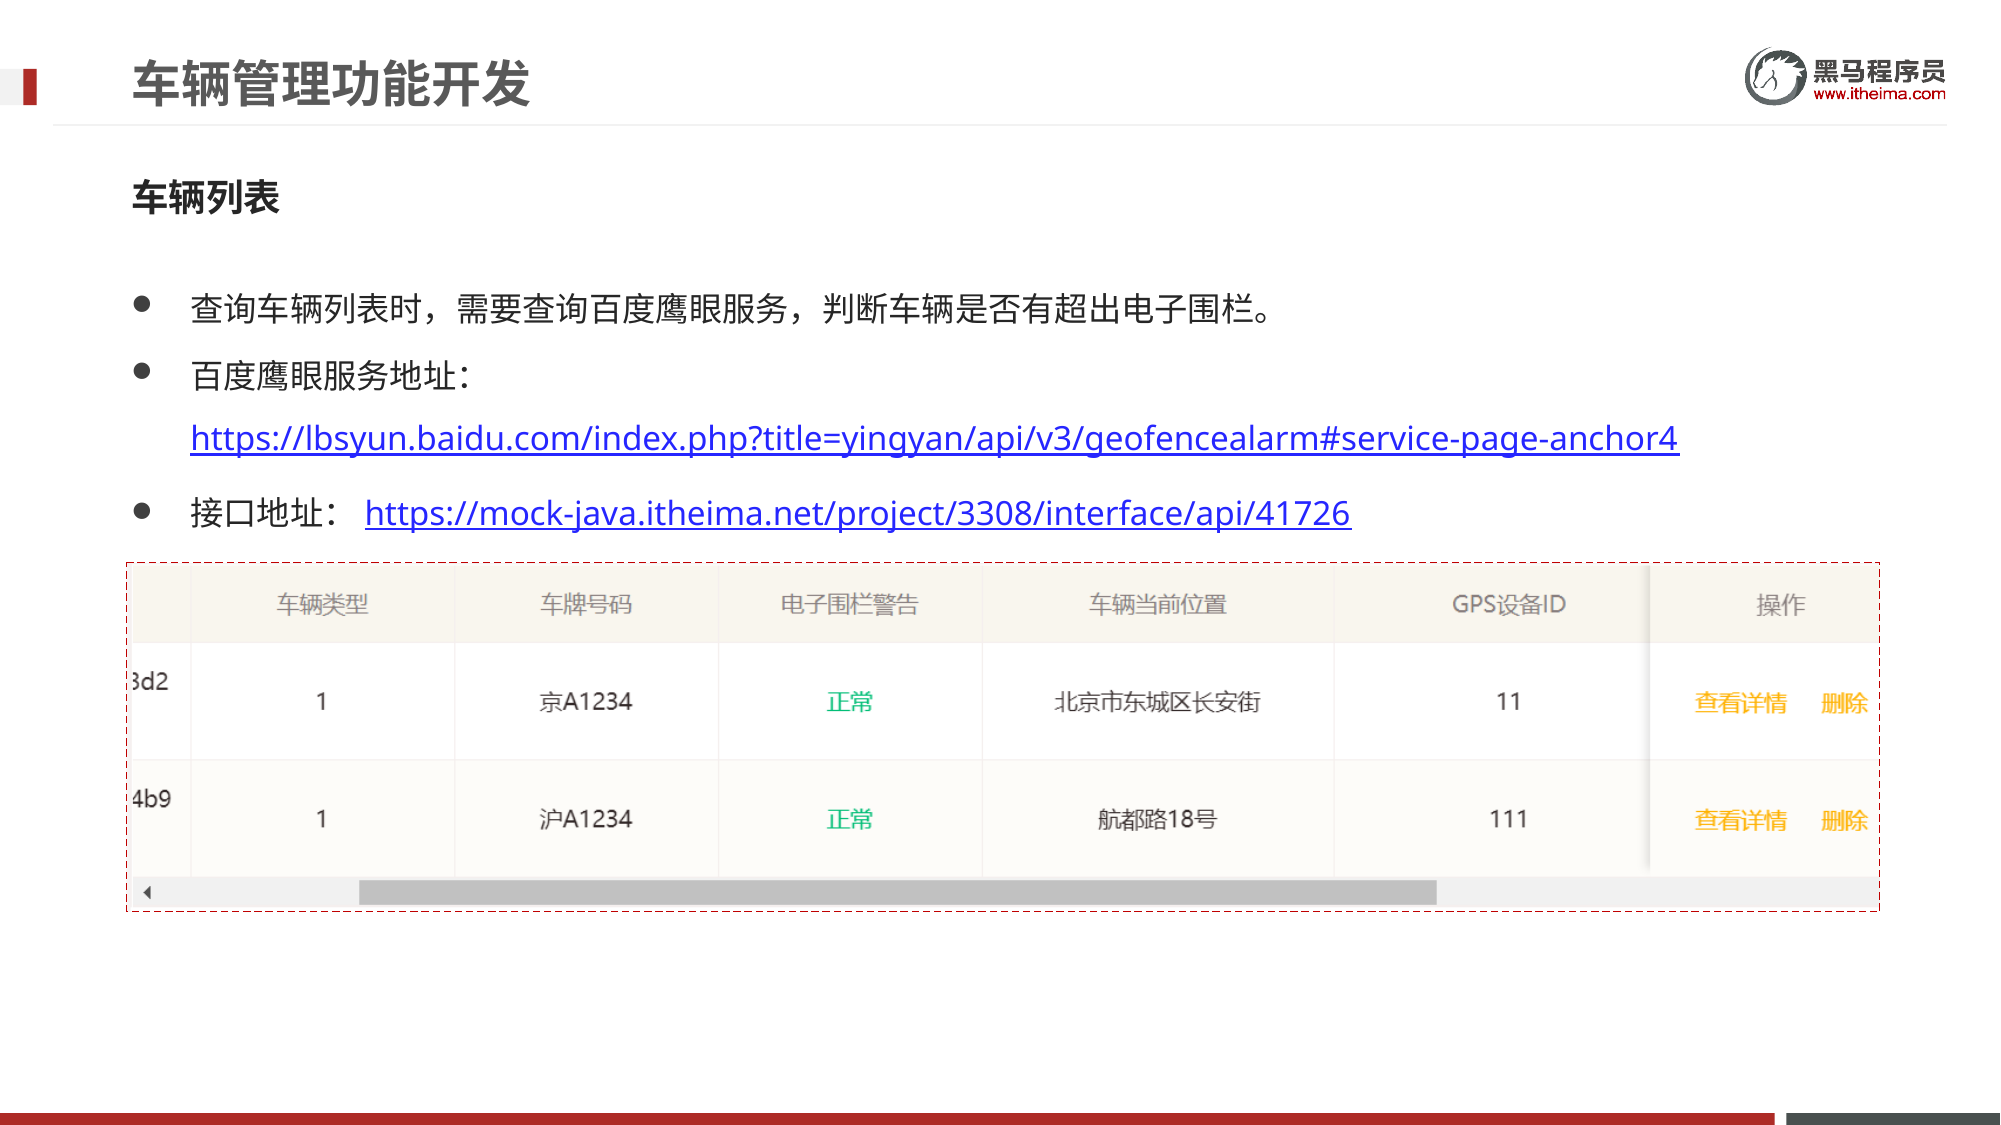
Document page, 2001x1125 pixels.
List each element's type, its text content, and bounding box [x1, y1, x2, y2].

picture [1744, 46, 1946, 106]
list 查询车辆列表时，需要查询百度鹰眼服务，判断车辆是否有超出电子围栏。 百度鹰眼服务地址：https://lbsyun.baidu.com/index.php?title=yingyan/api/v3/geofencealarm#service-page-anchor4 接口地址：https://mock-java.itheima.net/project/3308/interface/api/41726 [116, 260, 1880, 535]
picture [126, 562, 1881, 912]
list 车辆列表 [116, 154, 1880, 239]
title 车辆管理功能开发 [116, 40, 1556, 125]
